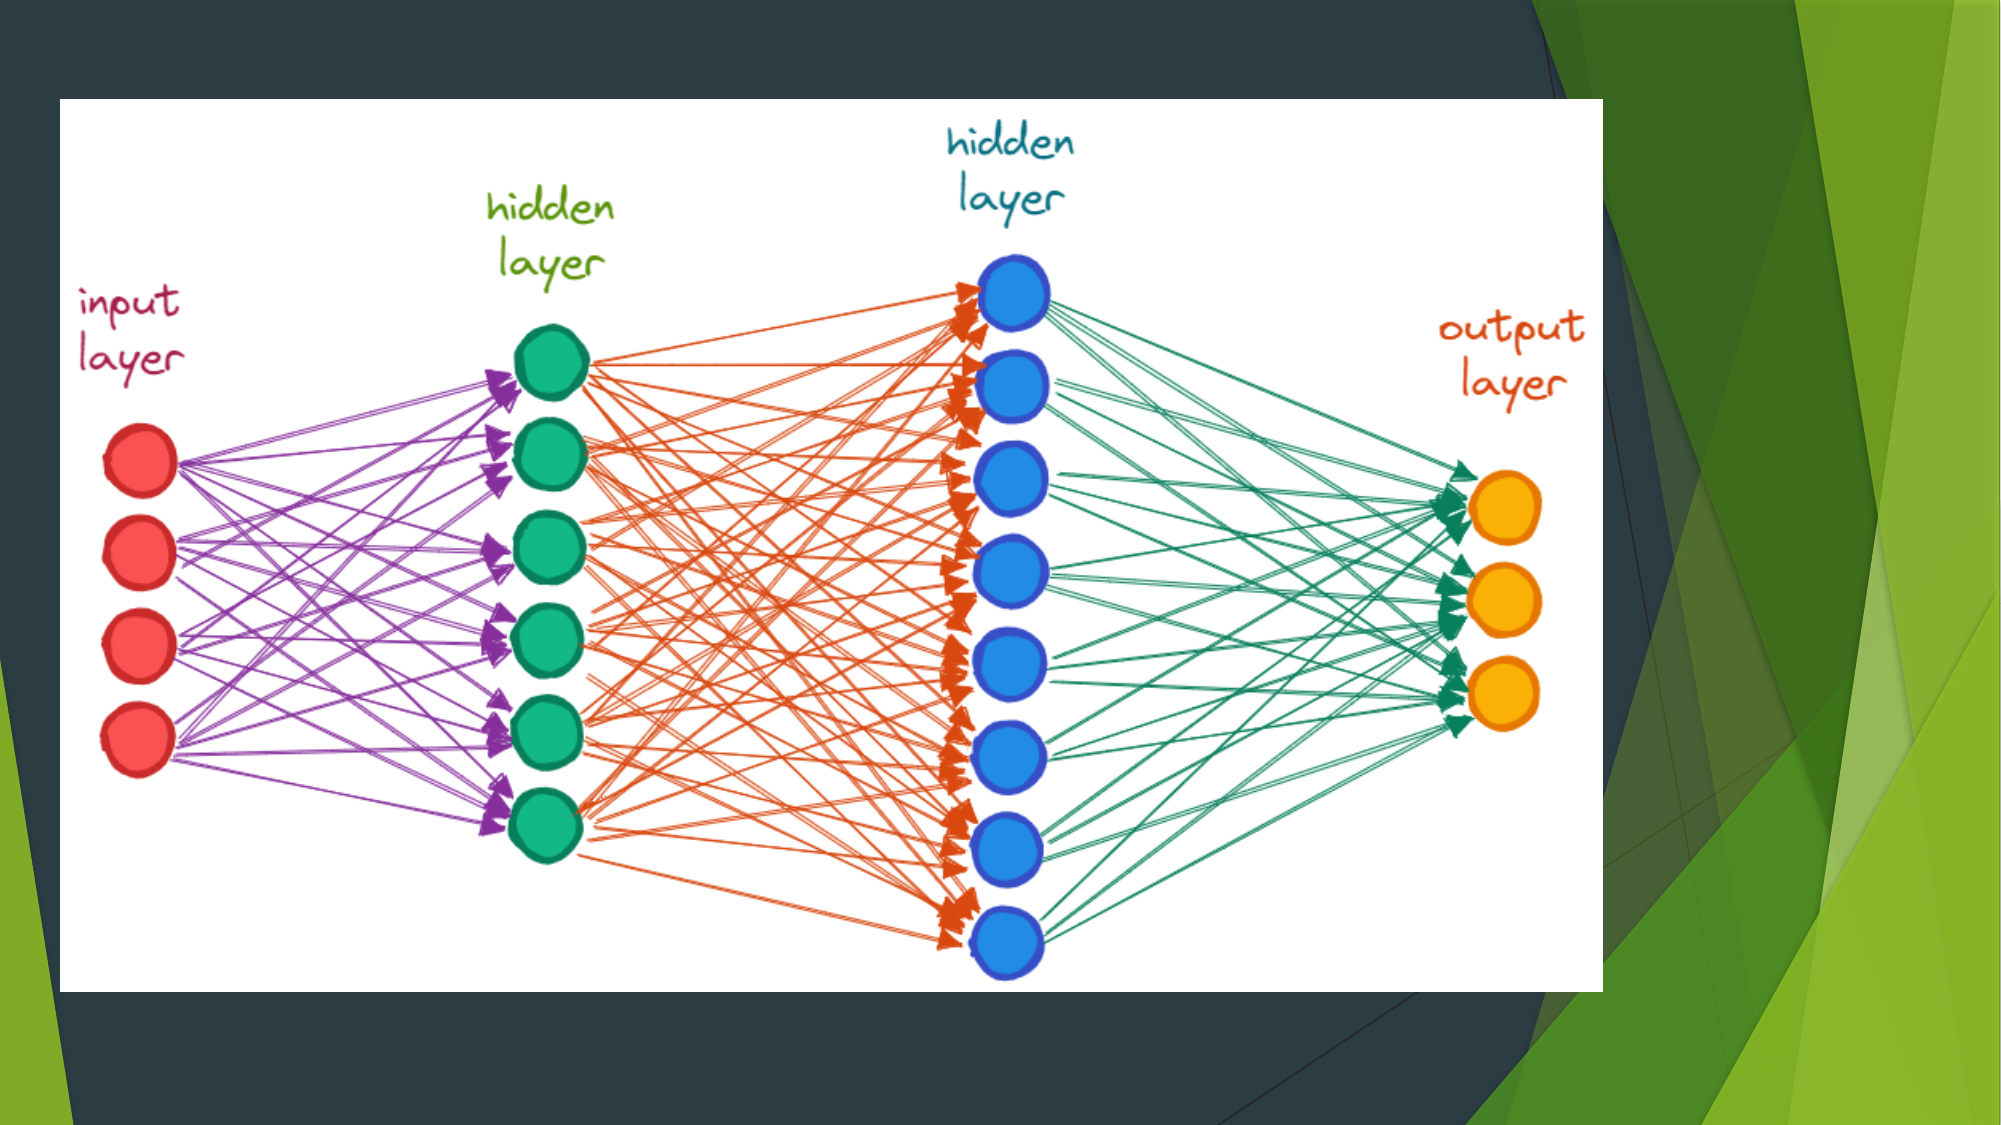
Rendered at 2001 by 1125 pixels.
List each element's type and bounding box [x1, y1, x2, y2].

list [59, 99, 1603, 992]
